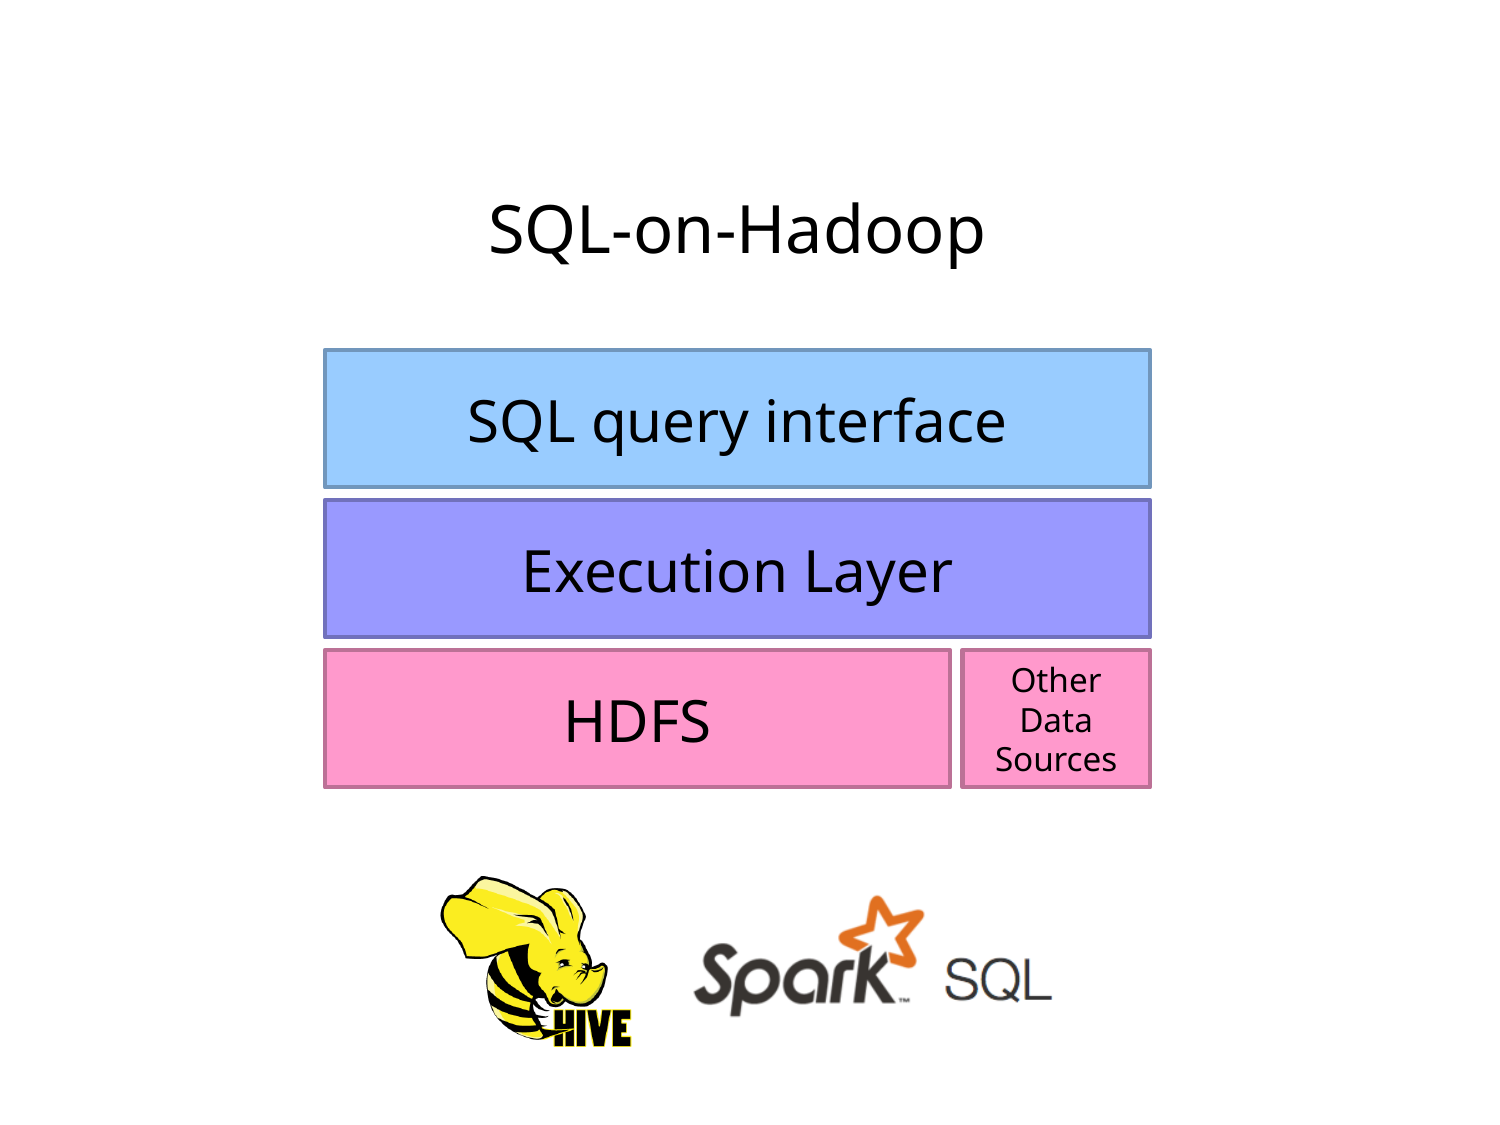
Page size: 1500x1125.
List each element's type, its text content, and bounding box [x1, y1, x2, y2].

picture [437, 874, 634, 1051]
text_box Execution Layer [323, 498, 1152, 639]
text_box HDFS [323, 648, 952, 789]
text_box SQL query interface [323, 348, 1152, 489]
text_box Other Data Sources [960, 648, 1152, 789]
text_box SQL-on-Hadoop [324, 178, 1150, 274]
picture [674, 887, 1063, 1025]
